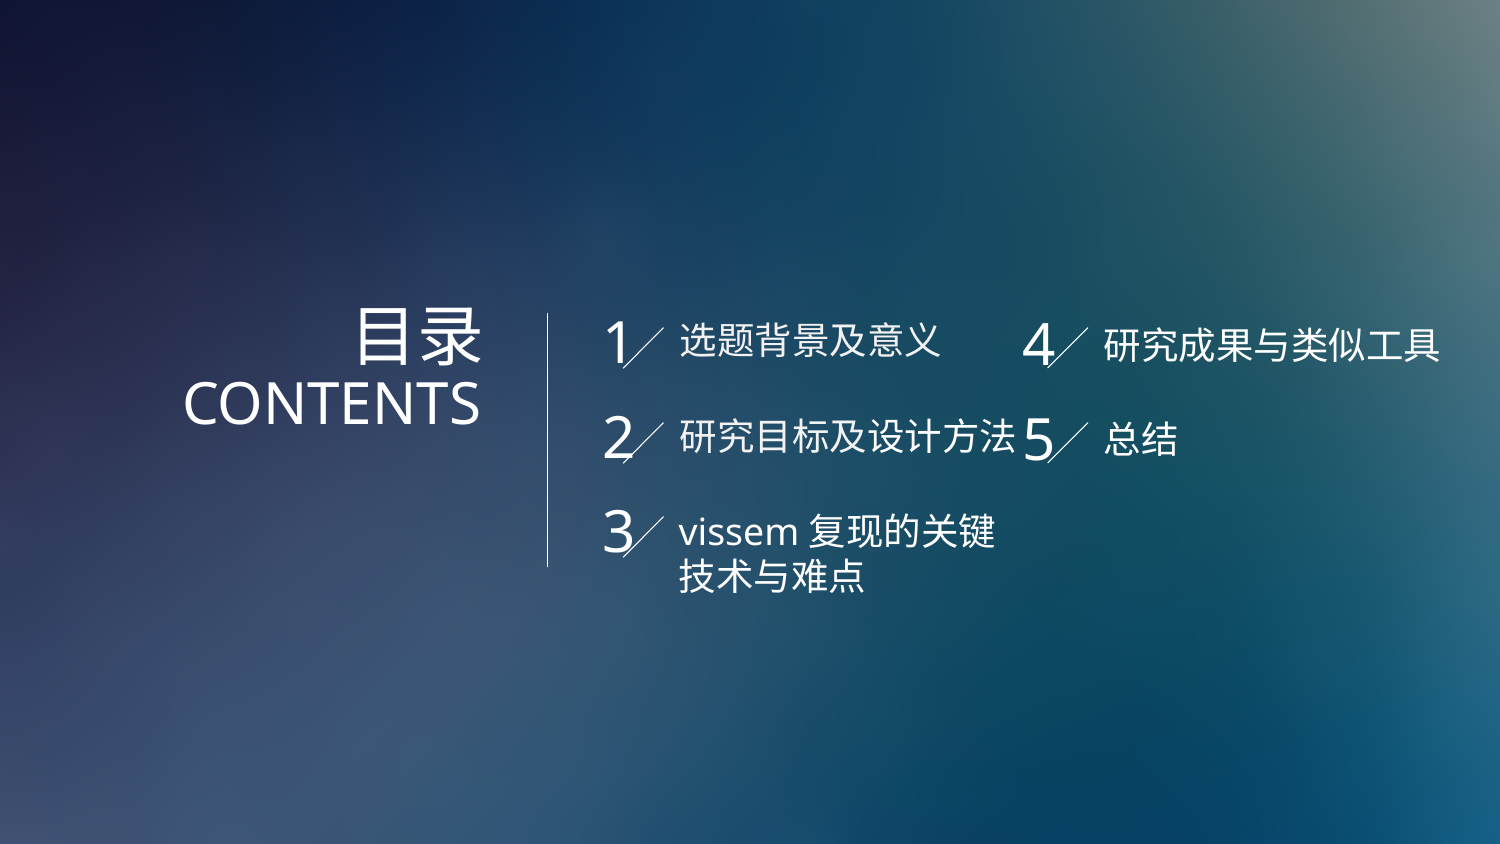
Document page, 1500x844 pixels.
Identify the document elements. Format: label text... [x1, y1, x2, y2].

text_box 选题背景及意义 [664, 310, 958, 370]
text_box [1006, 299, 1088, 386]
text_box vissem复现的关键 技术与难点 [663, 500, 1011, 605]
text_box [1006, 394, 1088, 481]
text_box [586, 298, 664, 385]
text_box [586, 487, 664, 574]
text_box 总结 [1089, 409, 1194, 469]
picture [0, 0, 1500, 844]
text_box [586, 393, 664, 480]
text_box 研究目标及设计方法 [664, 405, 1006, 465]
text_box 研究成果与类似工具 [1089, 314, 1457, 374]
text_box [46, 286, 500, 445]
